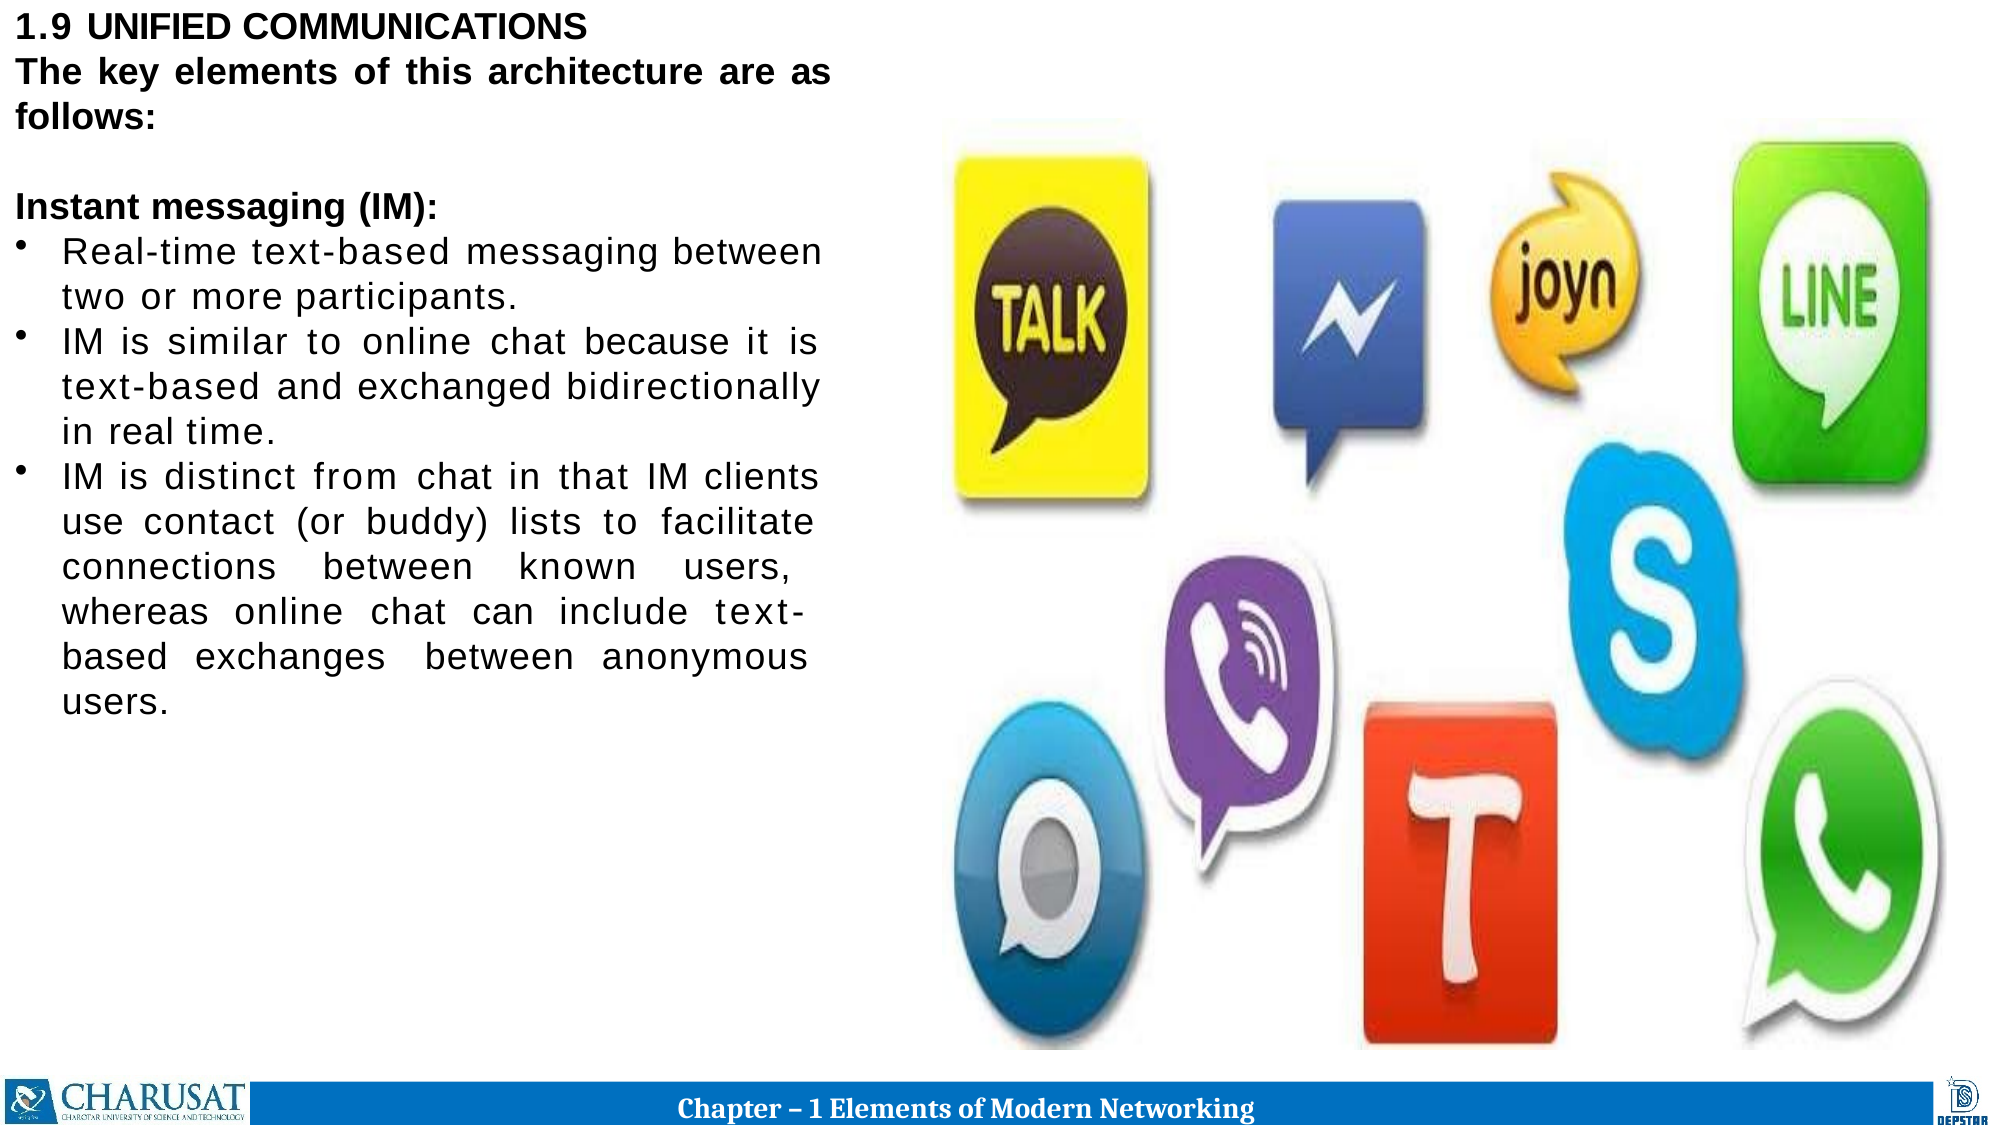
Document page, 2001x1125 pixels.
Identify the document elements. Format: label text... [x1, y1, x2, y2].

picture [1937, 1075, 1989, 1125]
picture [0, 1075, 250, 1125]
footer Chapter – 1 Elements of Modern Networking [255, 1081, 1932, 1125]
text_box 1.9 UNIFIED COMMUNICATIONS The key elements of this architecture are as follows: Instant messaging (IM): Real-time text-based messaging between two or more participants. IM is similar to online chat because it is text-based and exchanged bidirectionally in real time. IM is distinct from chat in that IM clients use contact (or buddy) lists to facilitate connections between known users, whereas online chat can include text- based exchanges between anonymous users. [12, 0, 897, 723]
text_box [942, 118, 1947, 1050]
